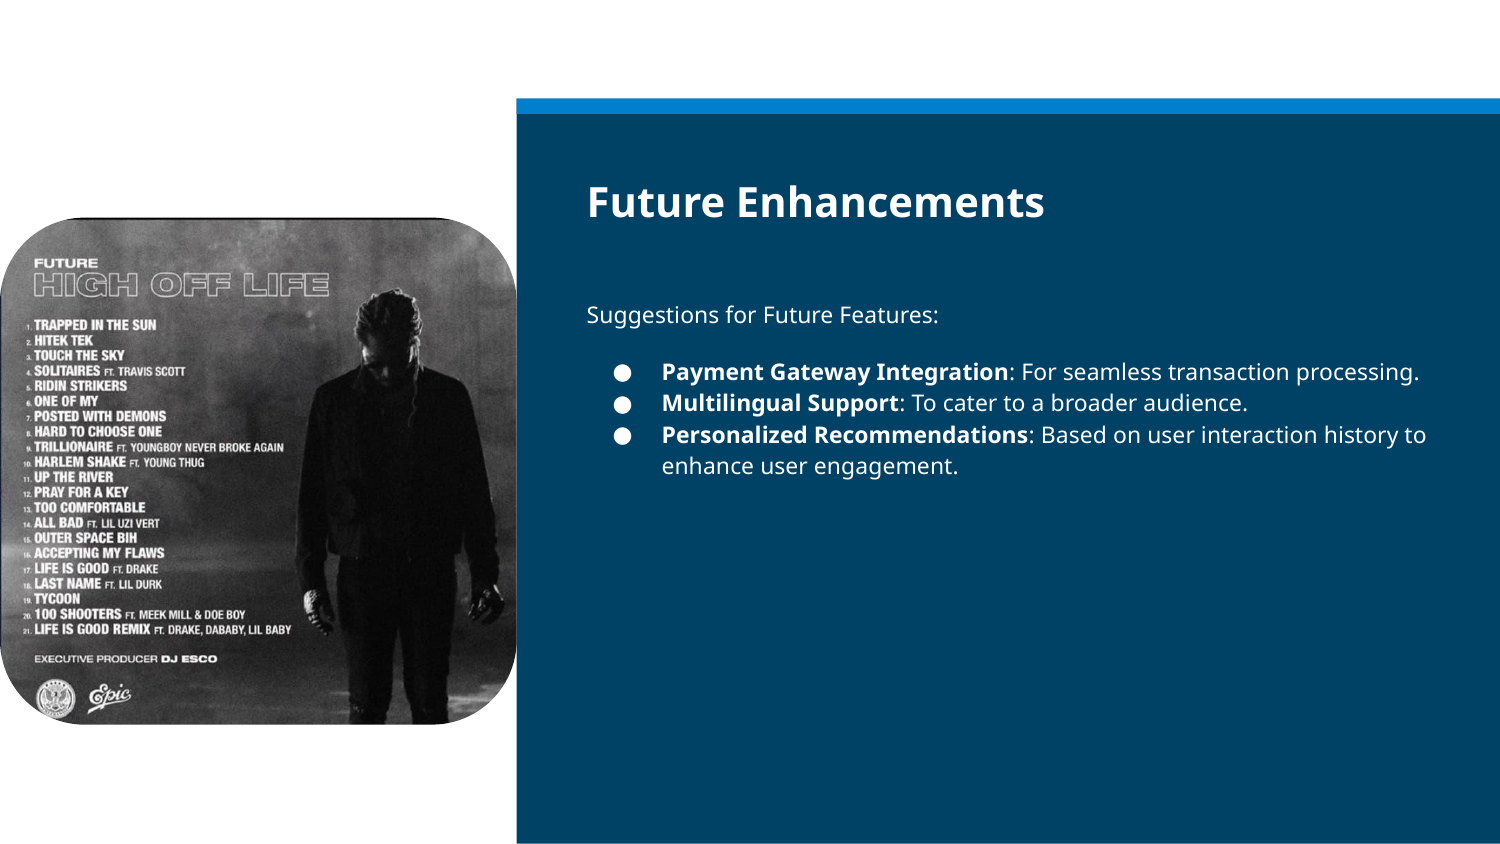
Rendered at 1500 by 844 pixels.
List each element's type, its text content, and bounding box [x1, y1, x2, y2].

title Future Enhancements [571, 161, 1446, 251]
list Suggestions for Future Features: Payment Gateway Integration: For seamless transaction processing. Multilingual Support: To cater to a broader audience. Personalized Recommendations: Based on user interaction history to enhance user engagement. [571, 281, 1446, 795]
picture [0, 217, 518, 726]
